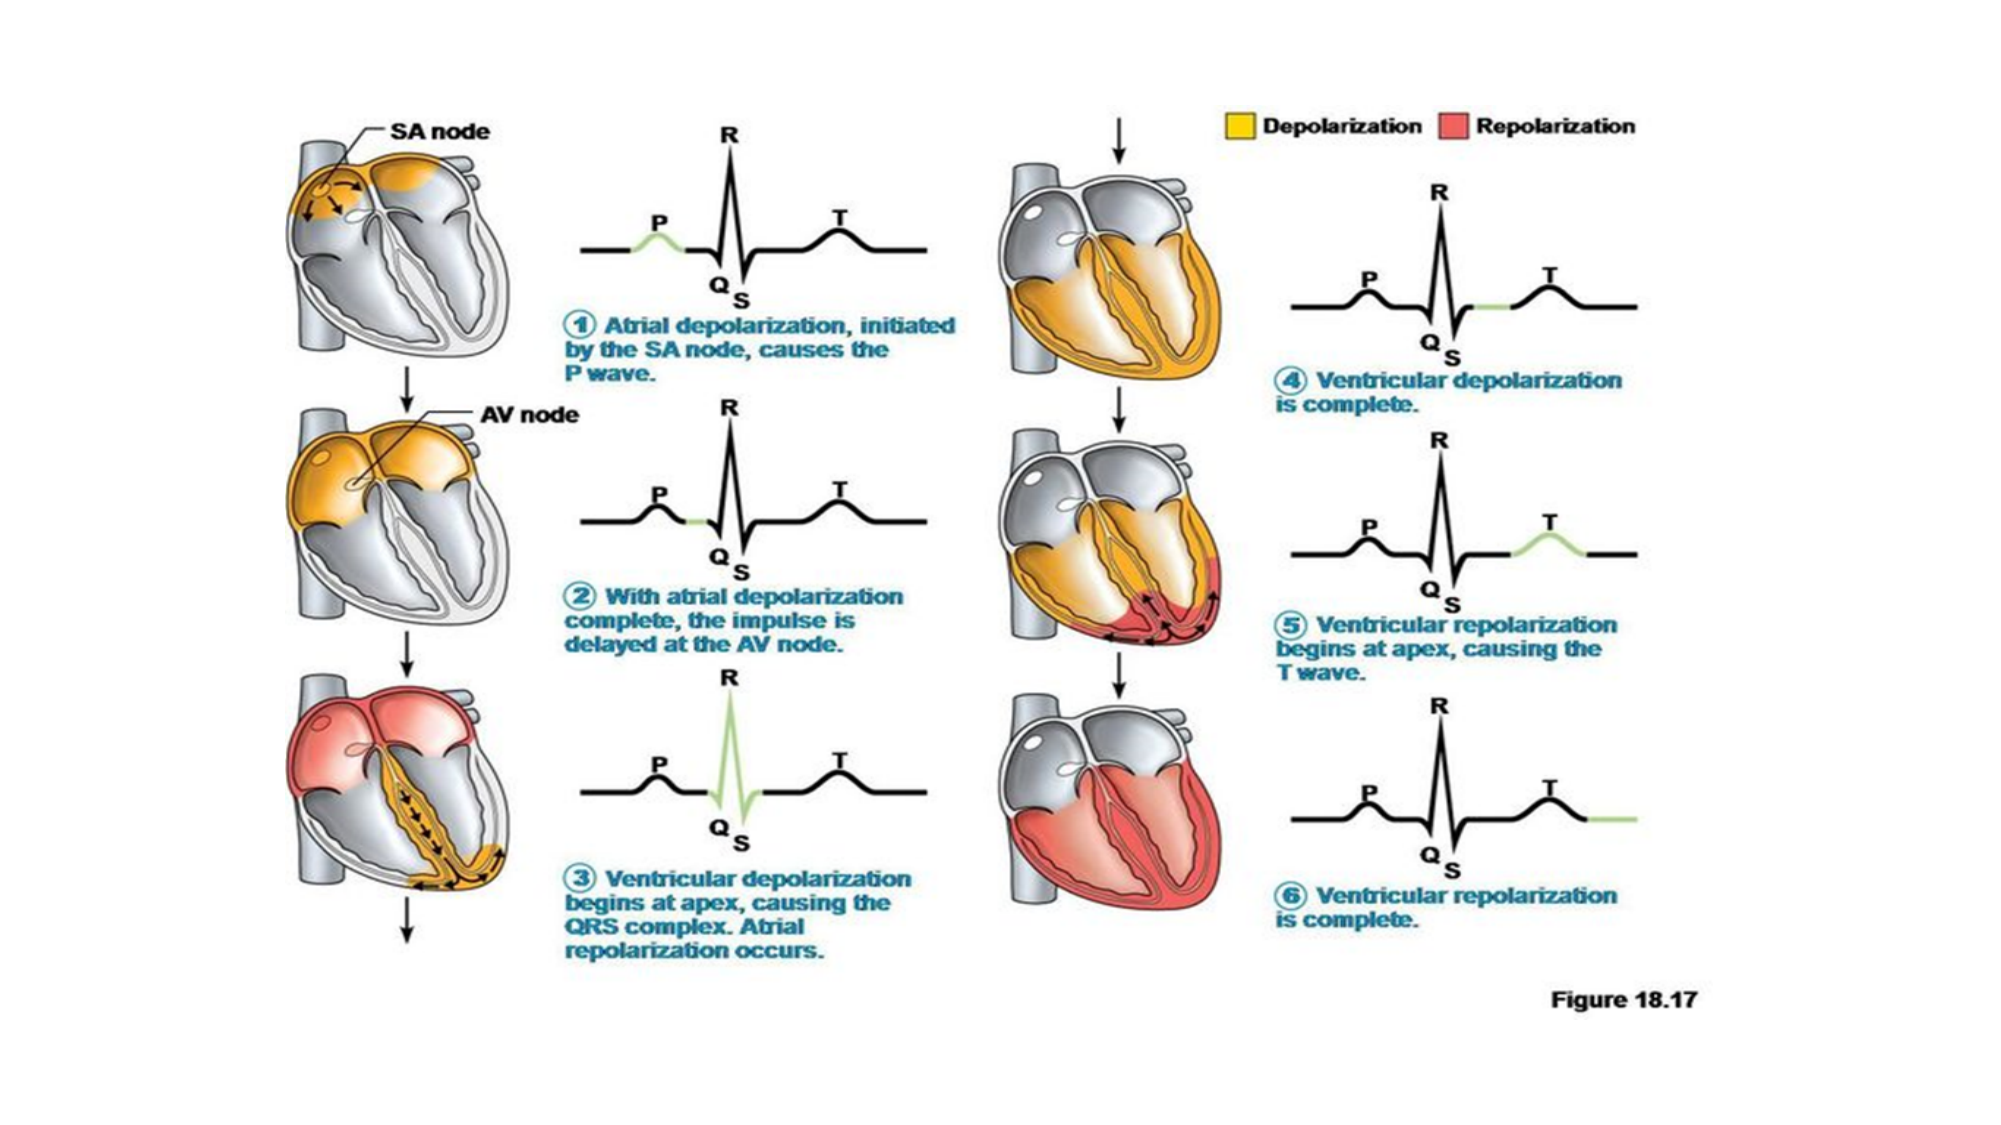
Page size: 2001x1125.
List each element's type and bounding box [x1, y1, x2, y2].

picture [285, 105, 1713, 1020]
